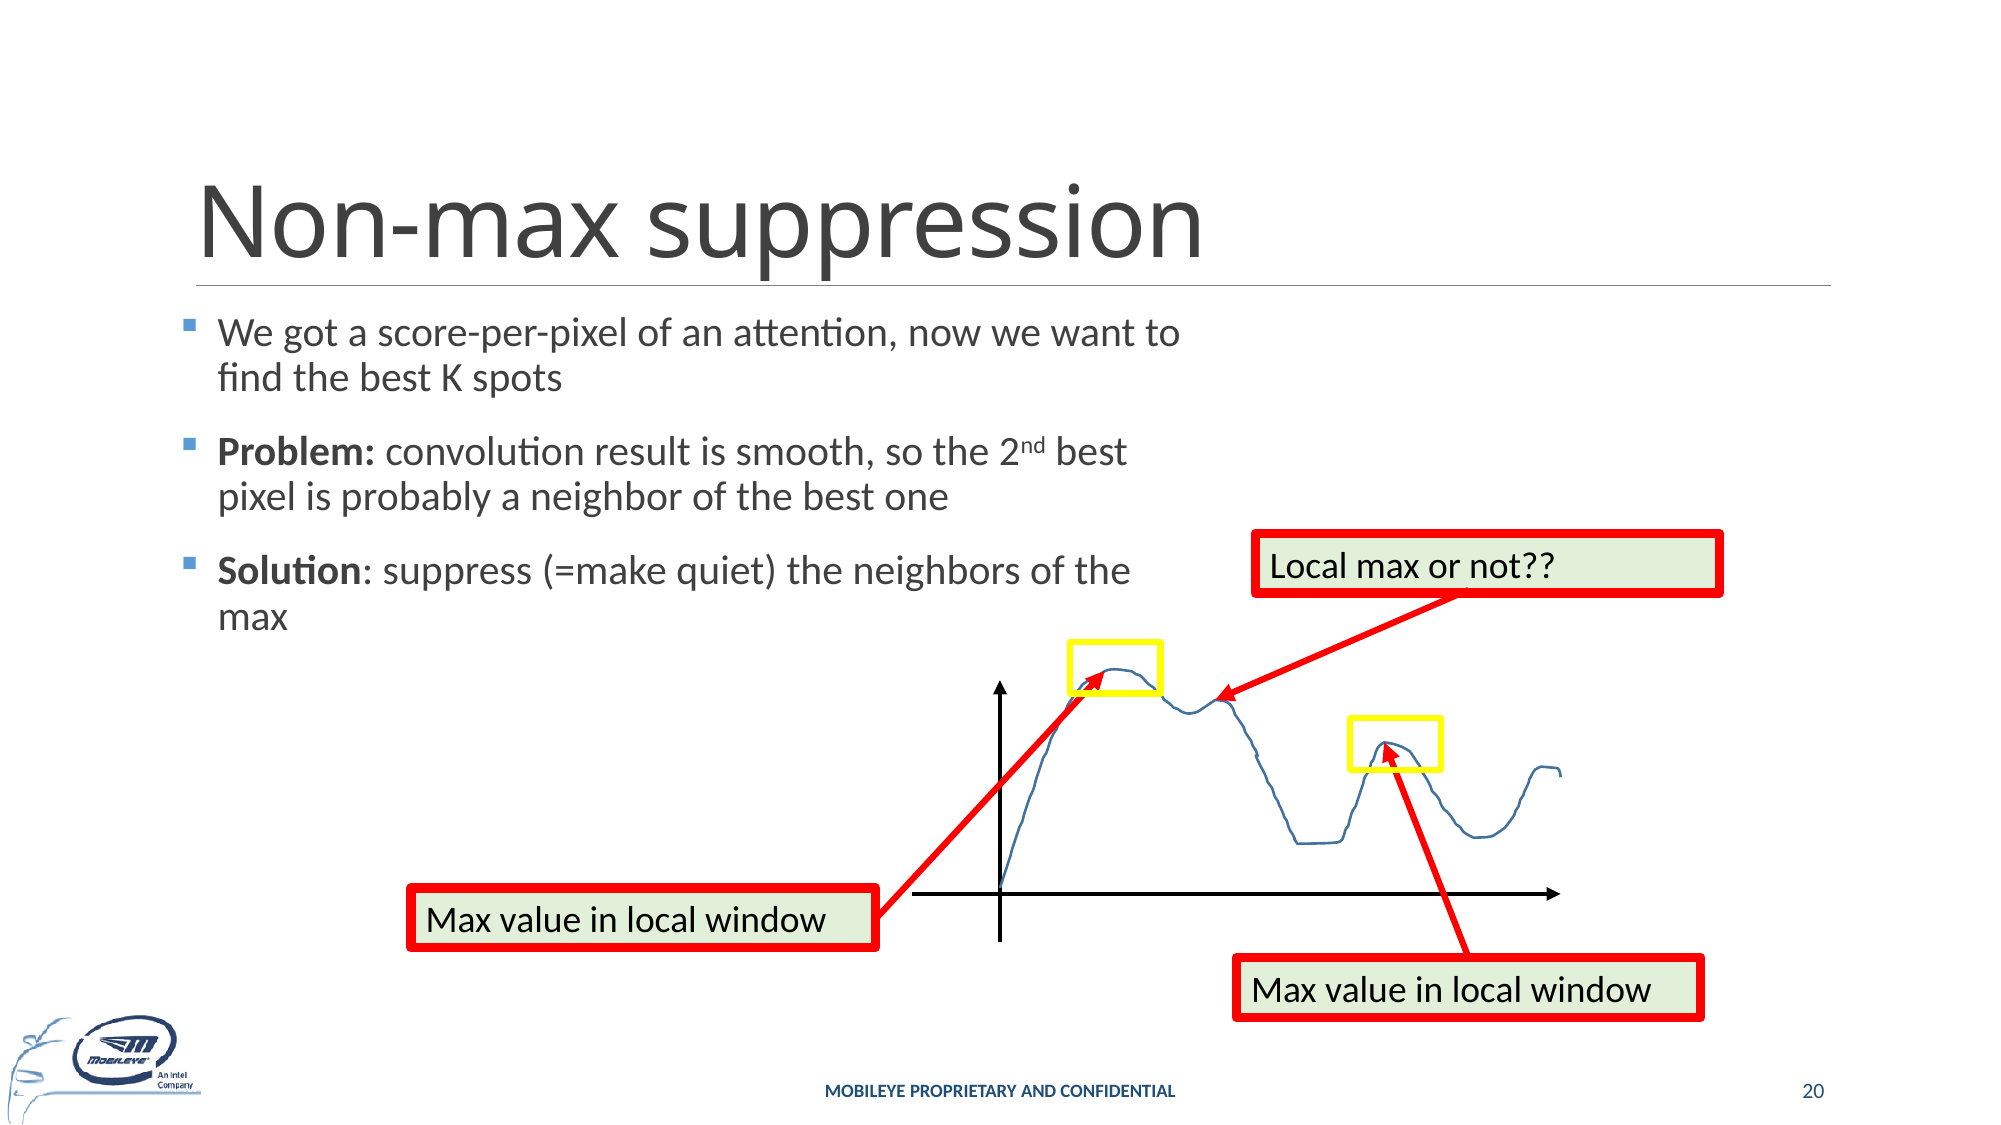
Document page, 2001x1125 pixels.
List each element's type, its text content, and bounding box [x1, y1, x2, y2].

text_box Max value in local window [410, 887, 876, 948]
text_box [1383, 741, 1469, 959]
text_box Max value in local window [1236, 957, 1701, 1018]
list We got a score-per-pixel of an attention, now we want to find the best K spots Problem: convolution result is smooth, so the 2nd best pixel is probably a neighbor of the best one Solution: suppress (=make quiet) the neighbors of the max [180, 302, 1196, 800]
slide_number 20 [1624, 1059, 1840, 1120]
title Non-max suppression [180, 47, 1830, 285]
text_box [1478, 765, 1562, 839]
text_box Local max or not?? [1255, 533, 1720, 594]
text_box [1349, 717, 1442, 771]
picture [0, 1013, 201, 1125]
text_box [1068, 641, 1162, 695]
text_box [1114, 694, 1380, 866]
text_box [1214, 589, 1470, 701]
footer Mobileye Proprietary and Confidential [604, 1059, 1396, 1120]
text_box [872, 670, 1106, 922]
